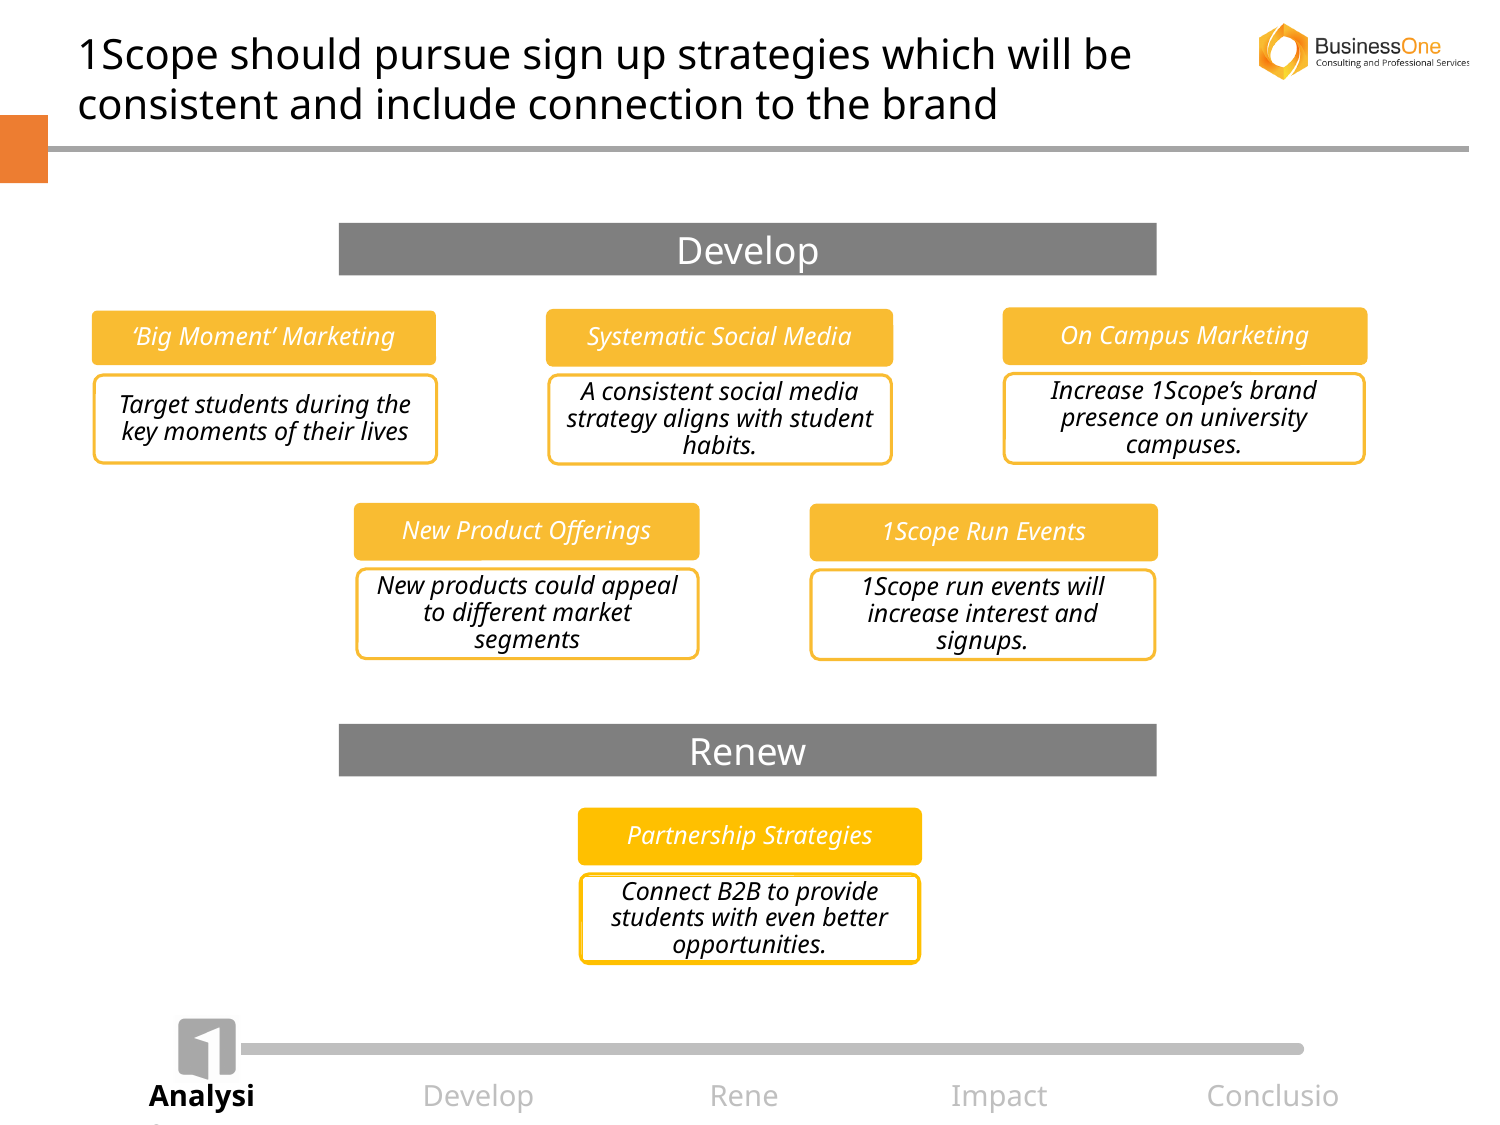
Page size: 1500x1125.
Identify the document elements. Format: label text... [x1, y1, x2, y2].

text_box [579, 873, 920, 964]
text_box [1003, 373, 1365, 464]
text_box Develop [338, 222, 1157, 276]
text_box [93, 374, 437, 464]
picture [1259, 23, 1470, 80]
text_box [356, 568, 699, 659]
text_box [548, 374, 892, 465]
text_box 1Scope should pursue sign up strategies which will be consistent and include connection to the brand [62, 20, 1248, 137]
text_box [810, 569, 1156, 660]
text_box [579, 809, 921, 865]
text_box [91, 310, 437, 366]
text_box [1003, 308, 1367, 364]
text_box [547, 310, 892, 366]
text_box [810, 504, 1157, 560]
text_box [355, 504, 699, 560]
picture [173, 1015, 241, 1083]
text_box Renew [338, 723, 1157, 777]
